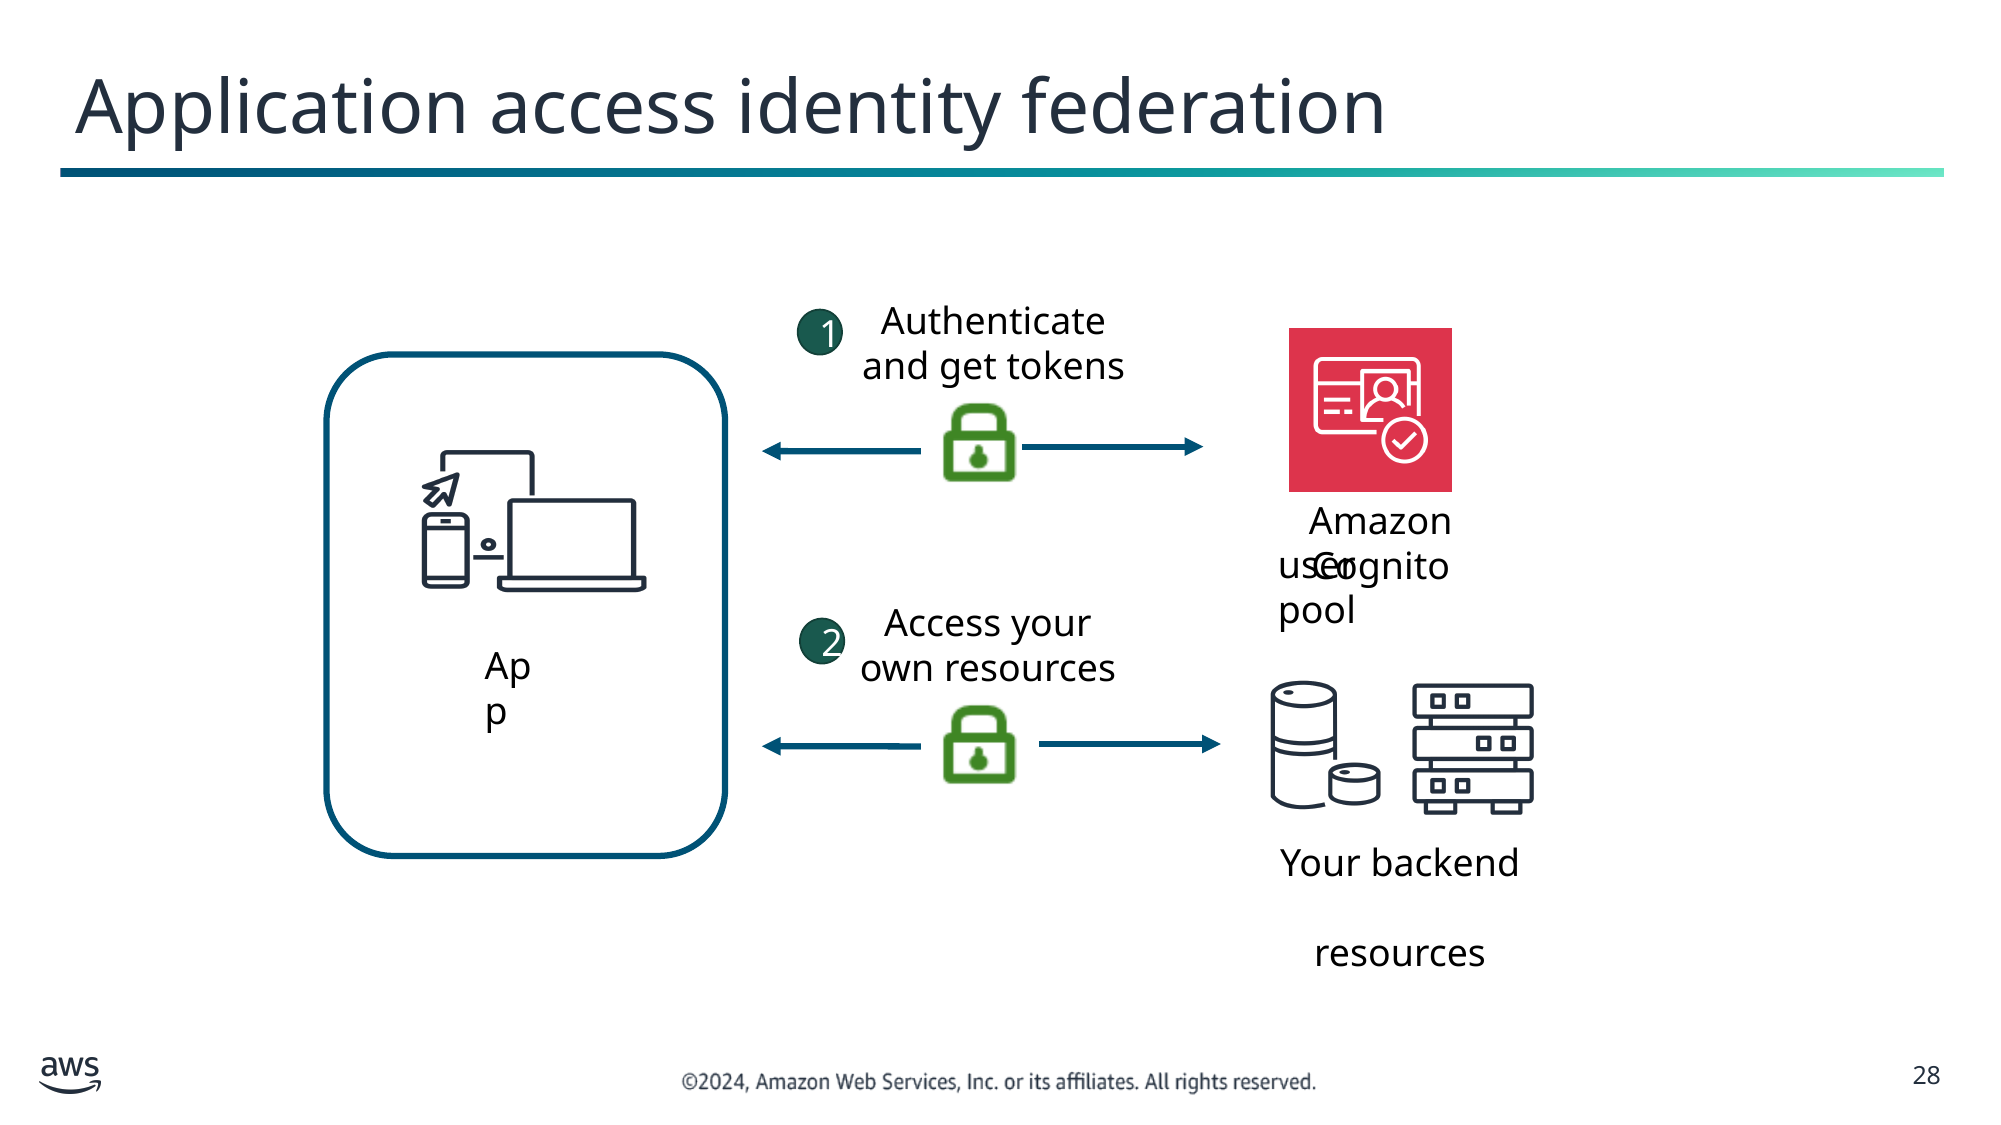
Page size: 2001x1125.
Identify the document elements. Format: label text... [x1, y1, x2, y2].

slide_number ‹#› [1861, 1057, 1941, 1095]
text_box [326, 289, 1578, 938]
title Application access identity federation [60, 49, 1941, 170]
picture [682, 168, 1944, 177]
picture [39, 1057, 101, 1094]
picture [621, 1061, 1378, 1105]
